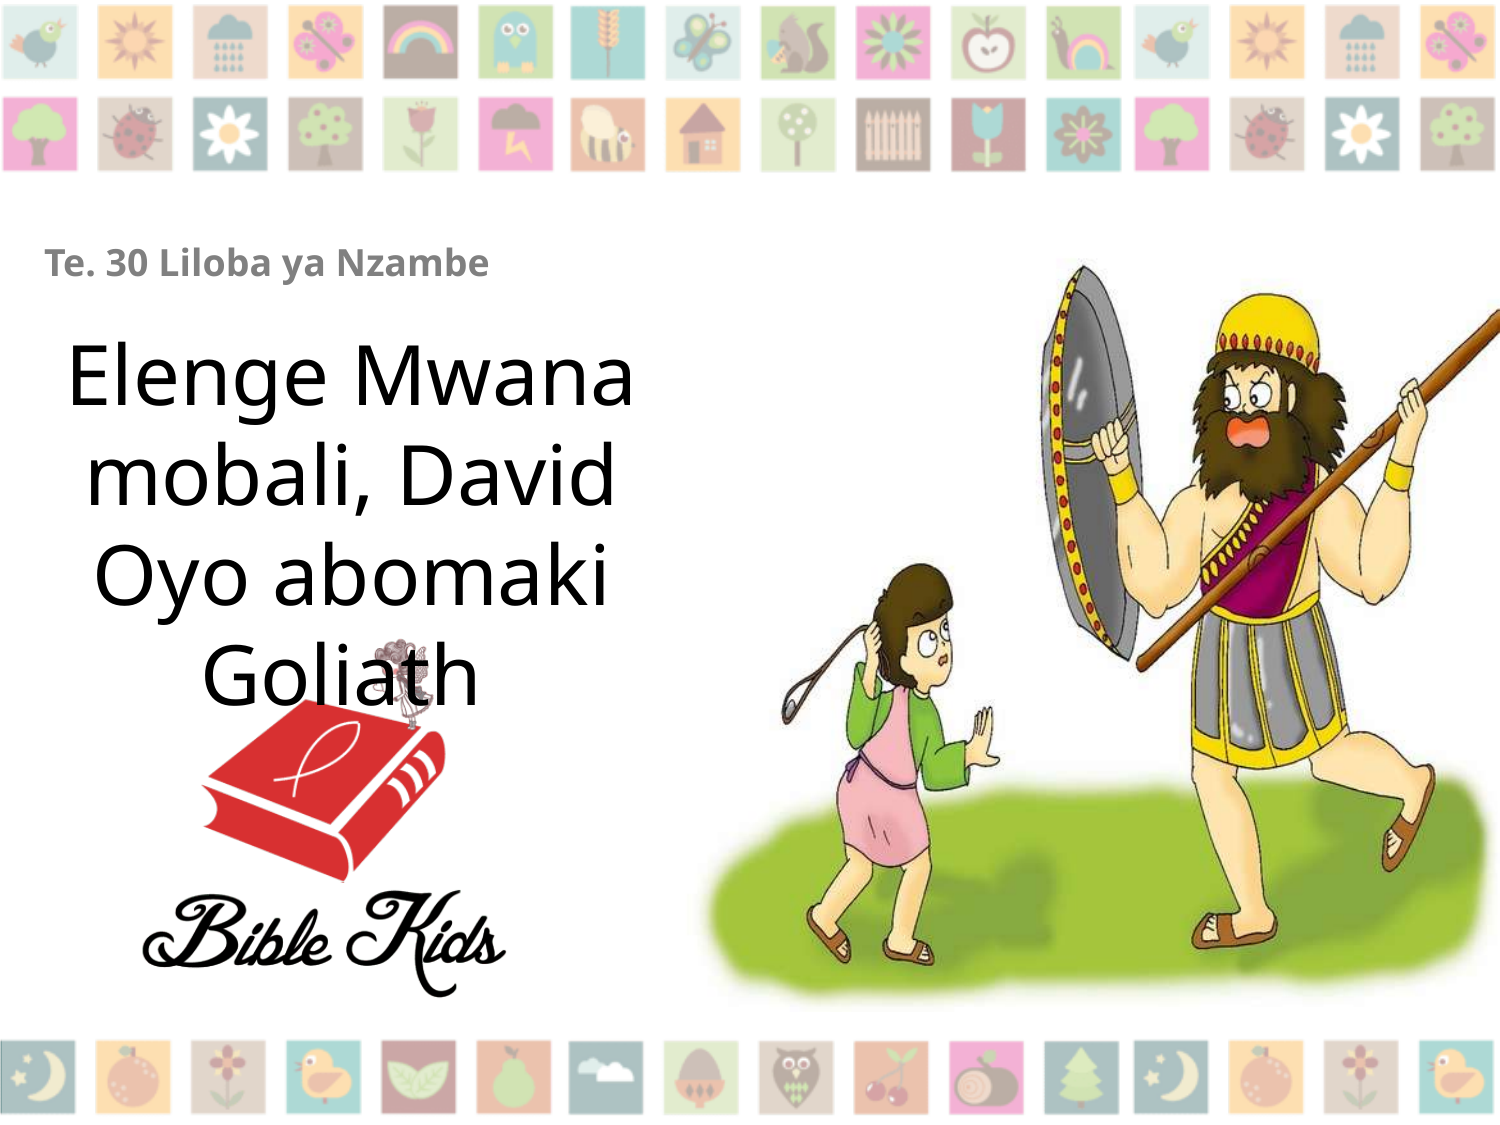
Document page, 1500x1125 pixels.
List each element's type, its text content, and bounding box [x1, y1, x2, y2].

picture [666, 196, 1500, 1013]
picture [117, 600, 544, 1027]
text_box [0, 1028, 1500, 1118]
text_box Elenge Mwana mobali, David Oyo abomaki Goliath [29, 314, 661, 830]
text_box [0, 3, 1500, 181]
text_box Te. 30 Liloba ya Nzambe [29, 231, 526, 292]
